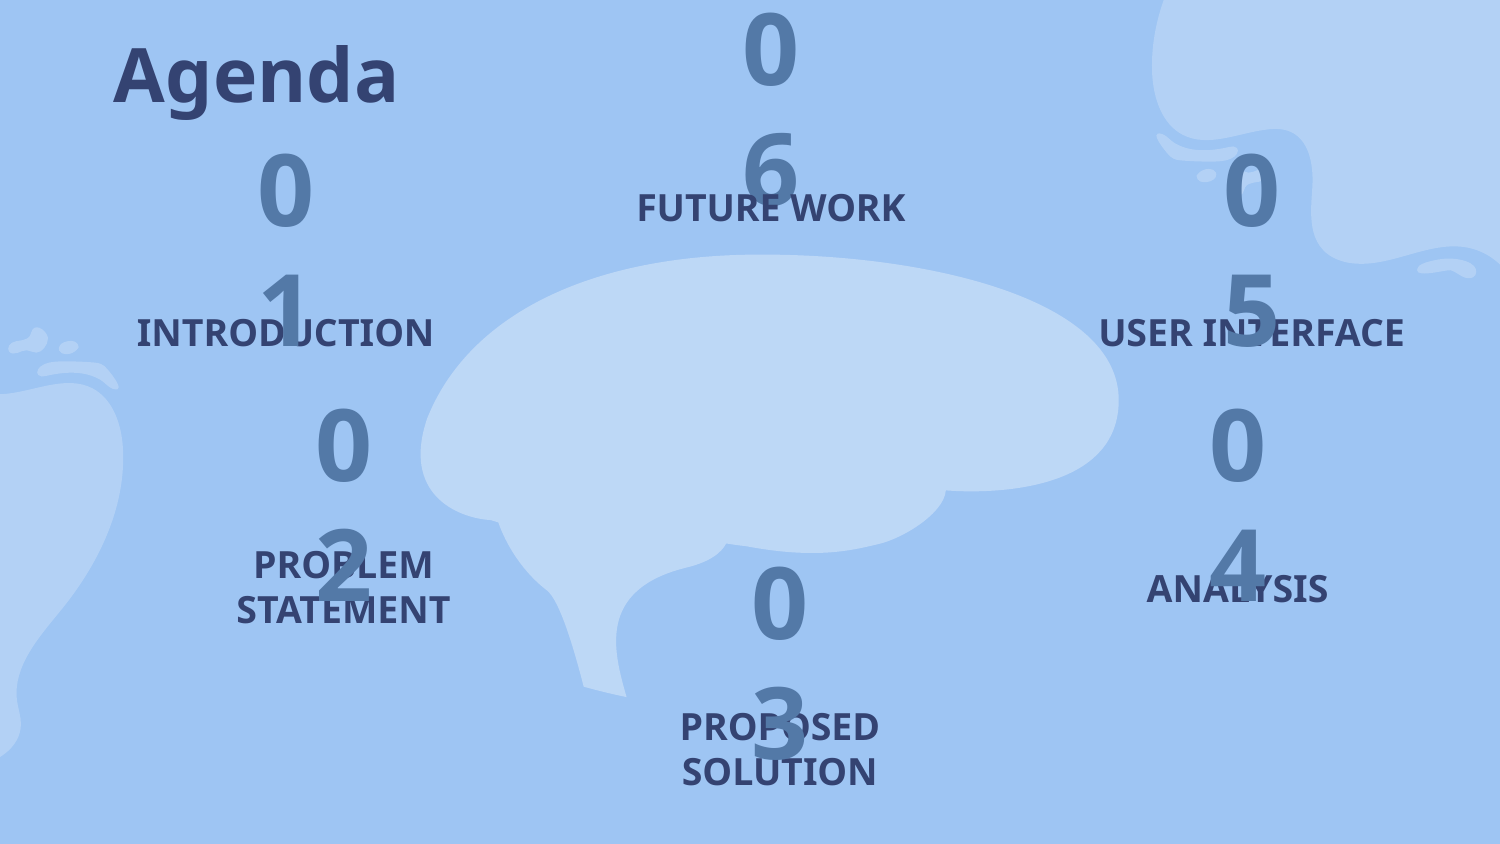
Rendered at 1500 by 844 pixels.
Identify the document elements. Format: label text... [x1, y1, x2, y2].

title 05 [1181, 172, 1322, 320]
title 04 [1167, 427, 1308, 576]
text_box FUTURE WORK [569, 173, 973, 240]
title USER INTERFACE [1050, 301, 1454, 362]
text_box 06 [701, 31, 842, 173]
title Agenda [13, 12, 500, 161]
title INTRODUCTION [84, 300, 487, 361]
title 01 [215, 172, 356, 320]
title PROPOSED SOLUTION [578, 714, 982, 781]
title 03 [710, 585, 850, 734]
title PROBLEM STATEMENT [142, 556, 545, 617]
title ANALYSIS [1036, 557, 1439, 618]
text_box [420, 254, 1119, 698]
title 02 [273, 427, 414, 576]
